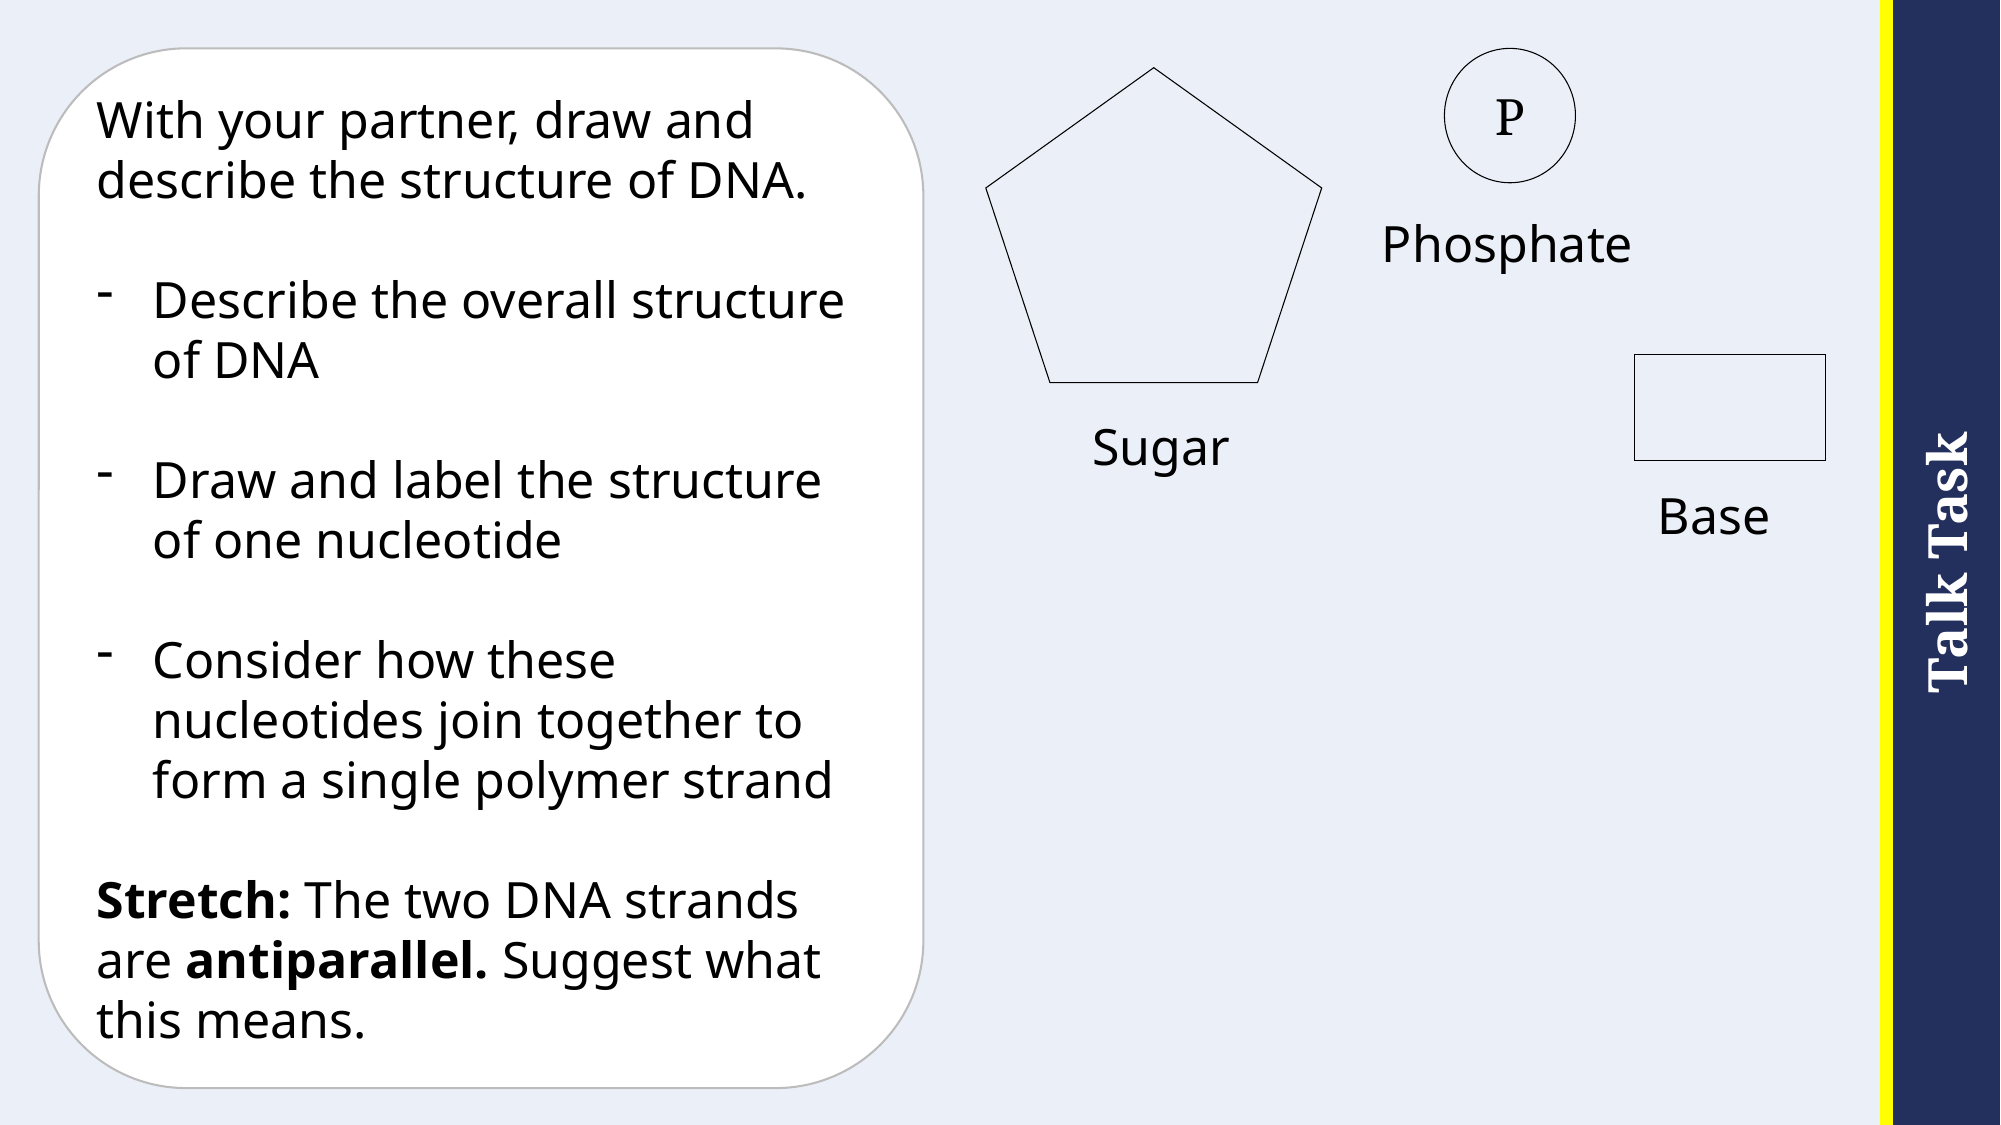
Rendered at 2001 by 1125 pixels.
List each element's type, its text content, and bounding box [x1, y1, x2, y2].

text_box [1634, 354, 1826, 461]
text_box With your partner, draw and describe the structure of DNA. Describe the overall structure of DNA Draw and label the structure of one nucleotide Consider how these nucleotides join together to form a single polymer strand Stretch: The two DNA strands are antiparallel. Suggest what this means. [37, 47, 925, 1090]
text_box Phosphate [1367, 204, 1649, 280]
text_box Sugar [1077, 407, 1246, 483]
text_box P [1443, 47, 1577, 184]
text_box [985, 67, 1323, 384]
text_box Base [1642, 477, 1786, 552]
